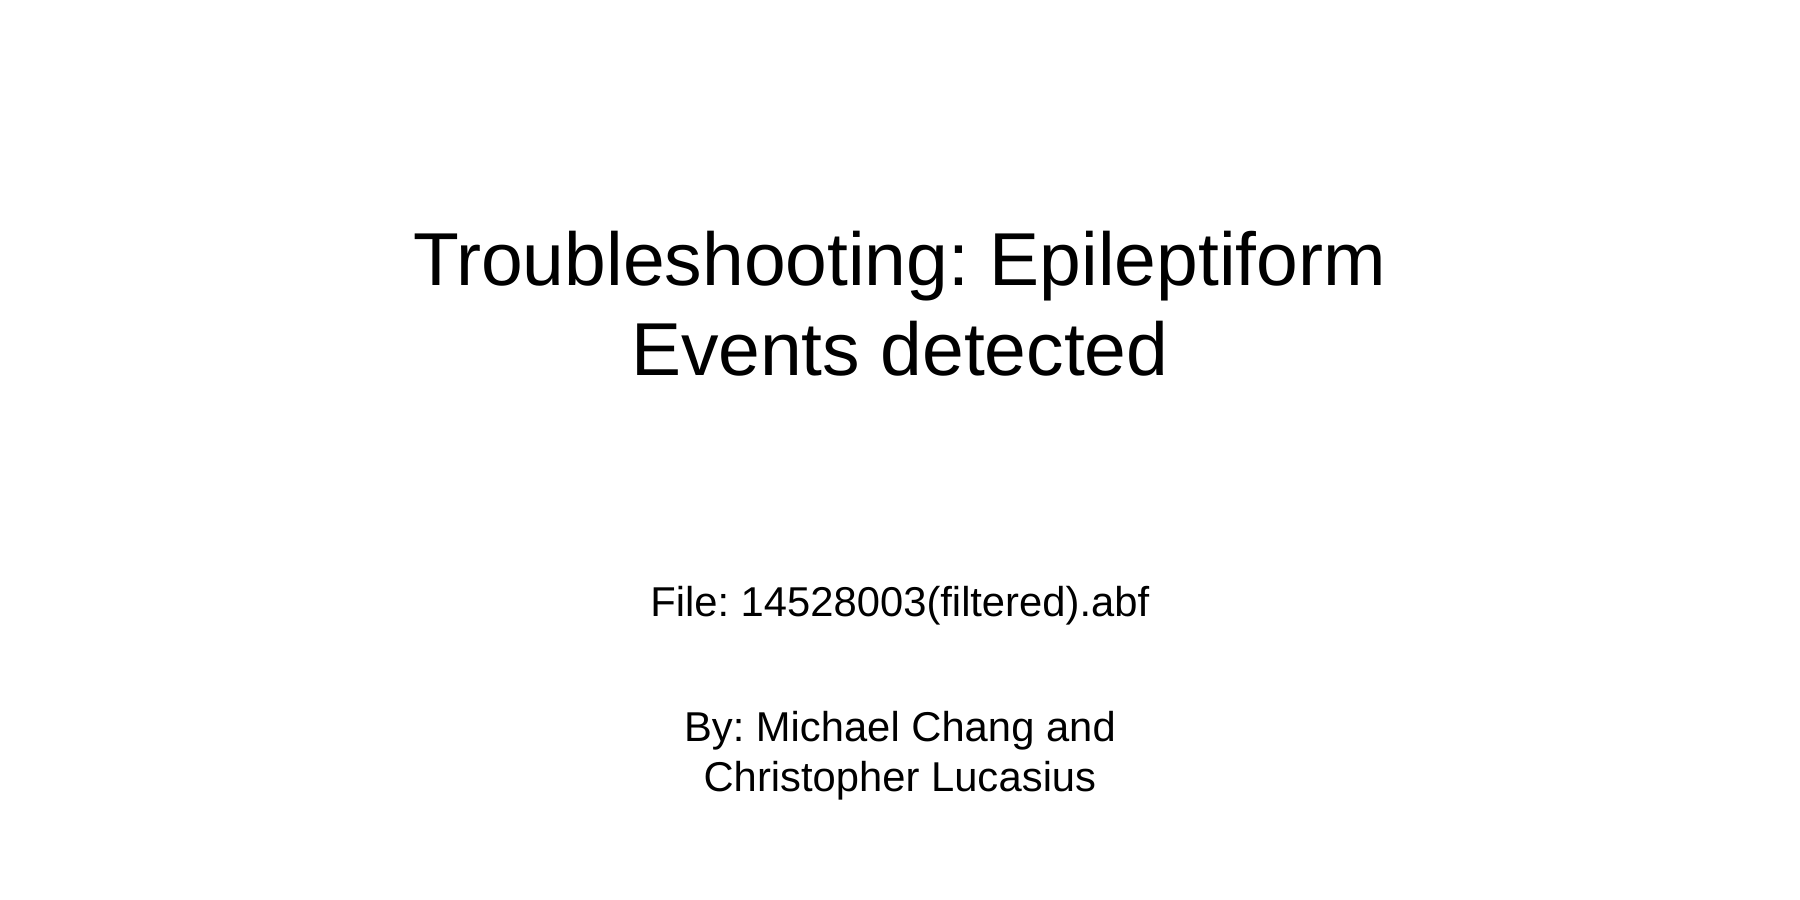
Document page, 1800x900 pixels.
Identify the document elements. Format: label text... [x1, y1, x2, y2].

text_box File: 14528003(filtered).abf [449, 449, 1350, 750]
text_box By: Michael Chang and Christopher Lucasius [599, 599, 1200, 900]
text_box Troubleshooting: Epileptiform Events detected [299, 149, 1500, 450]
